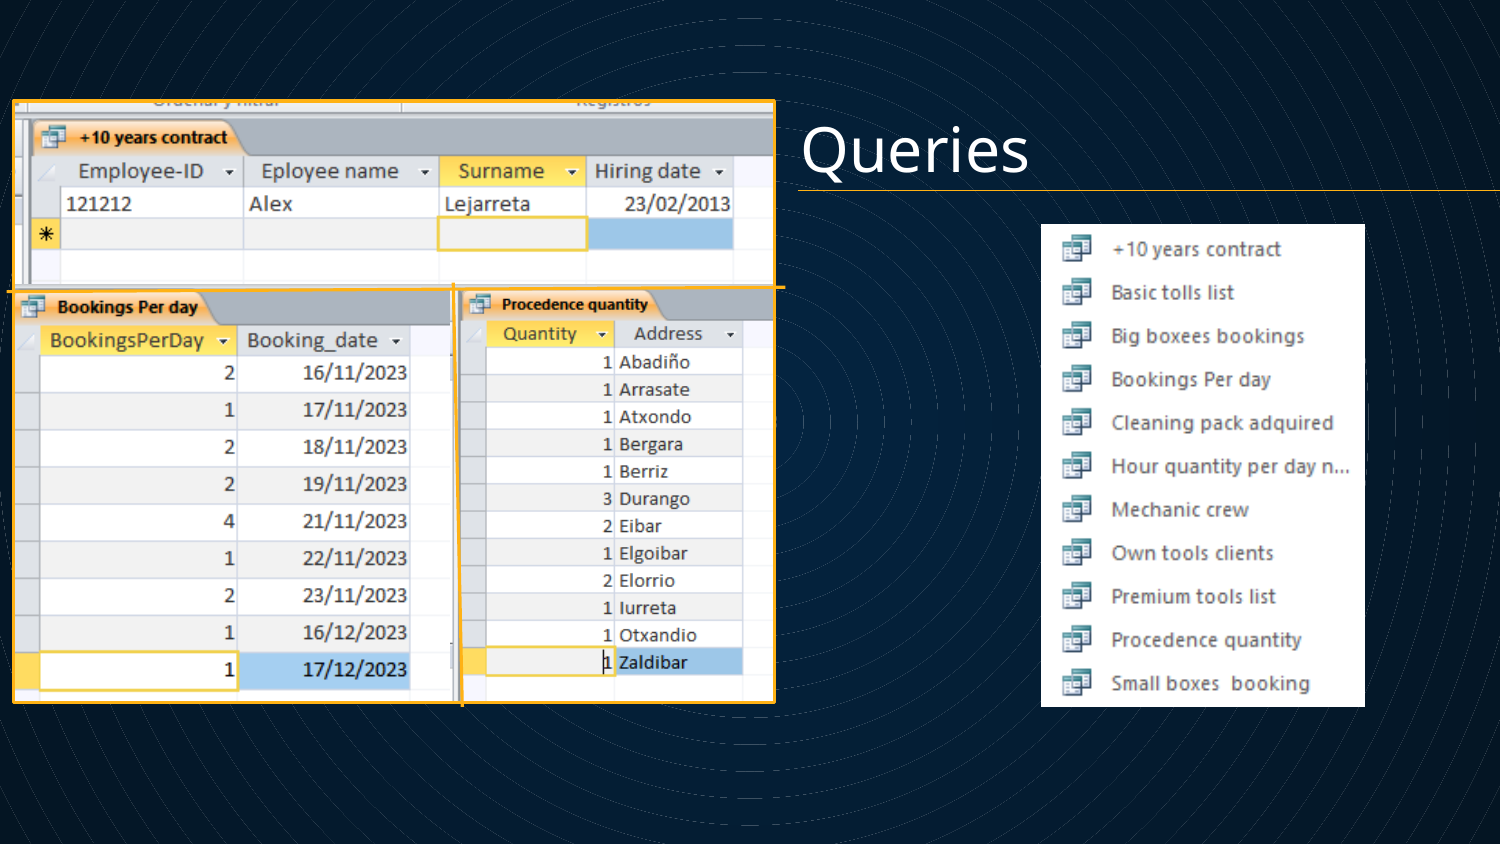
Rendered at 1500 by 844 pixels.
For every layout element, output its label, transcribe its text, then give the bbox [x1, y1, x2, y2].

picture [463, 292, 775, 703]
picture [13, 292, 453, 703]
picture [1040, 223, 1365, 707]
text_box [453, 282, 463, 708]
title Queries [785, 100, 1365, 201]
picture [13, 103, 775, 286]
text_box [465, 286, 786, 292]
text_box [6, 286, 448, 292]
